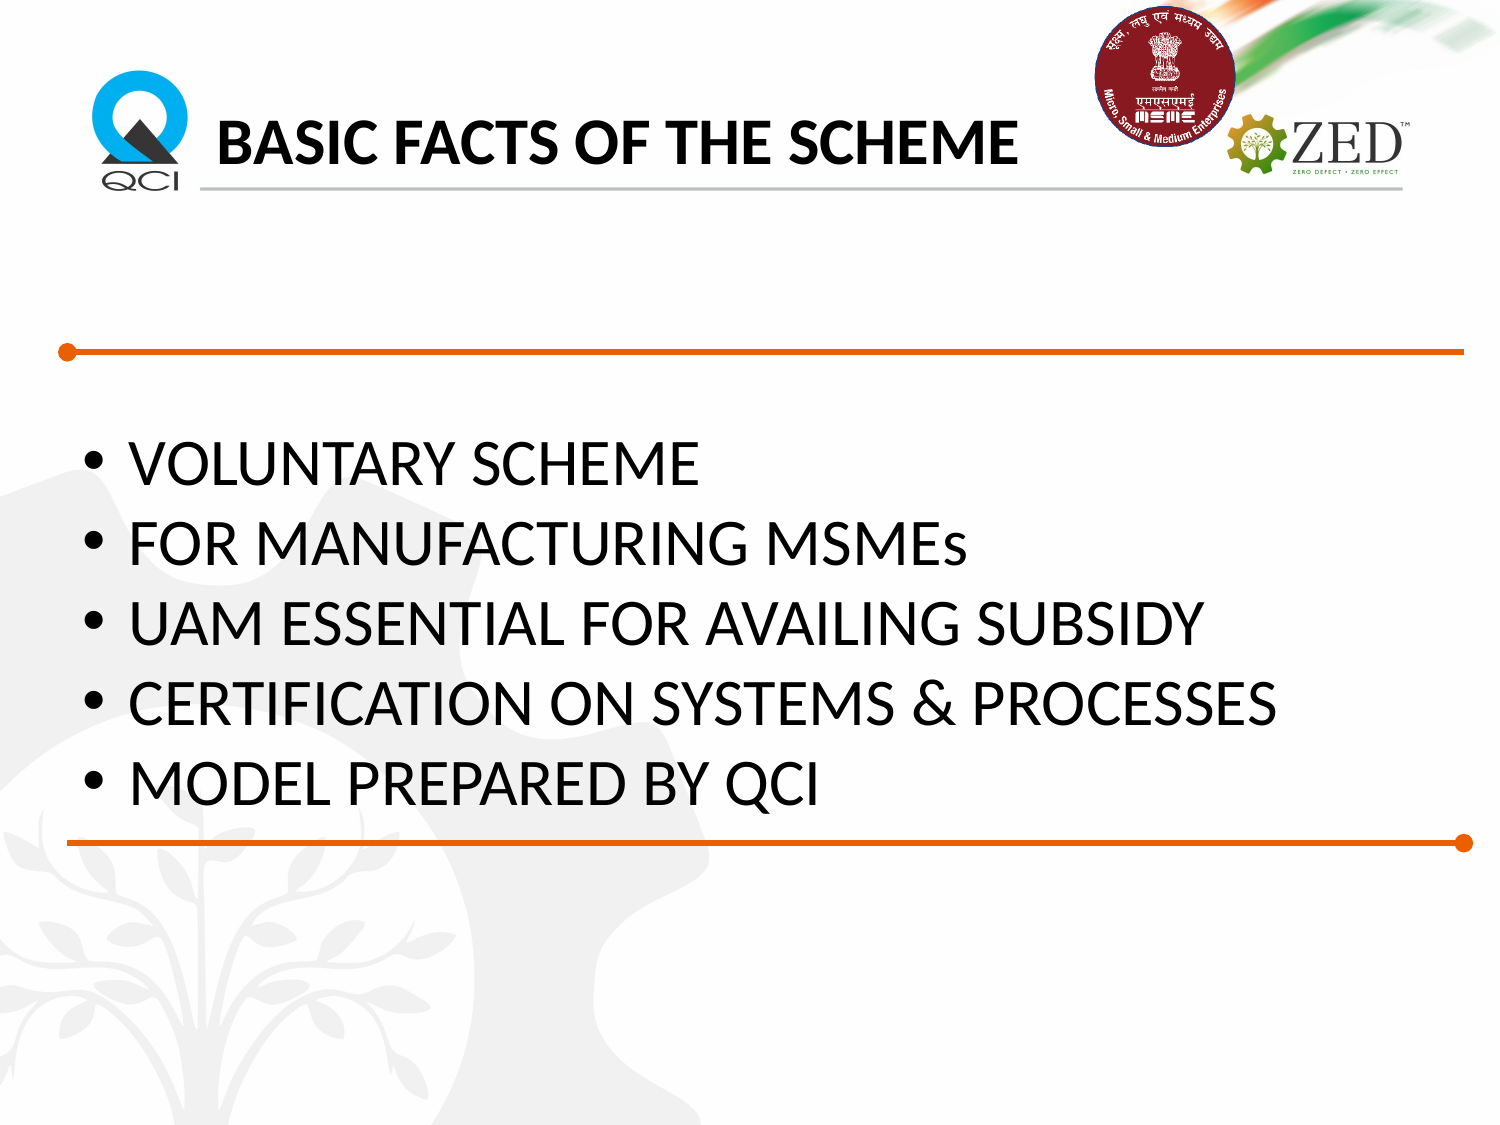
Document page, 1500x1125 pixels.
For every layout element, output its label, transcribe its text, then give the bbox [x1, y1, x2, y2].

picture [0, 0, 1500, 1125]
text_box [67, 351, 1465, 844]
text_box BASIC FACTS OF THE SCHEME [187, 44, 1050, 232]
